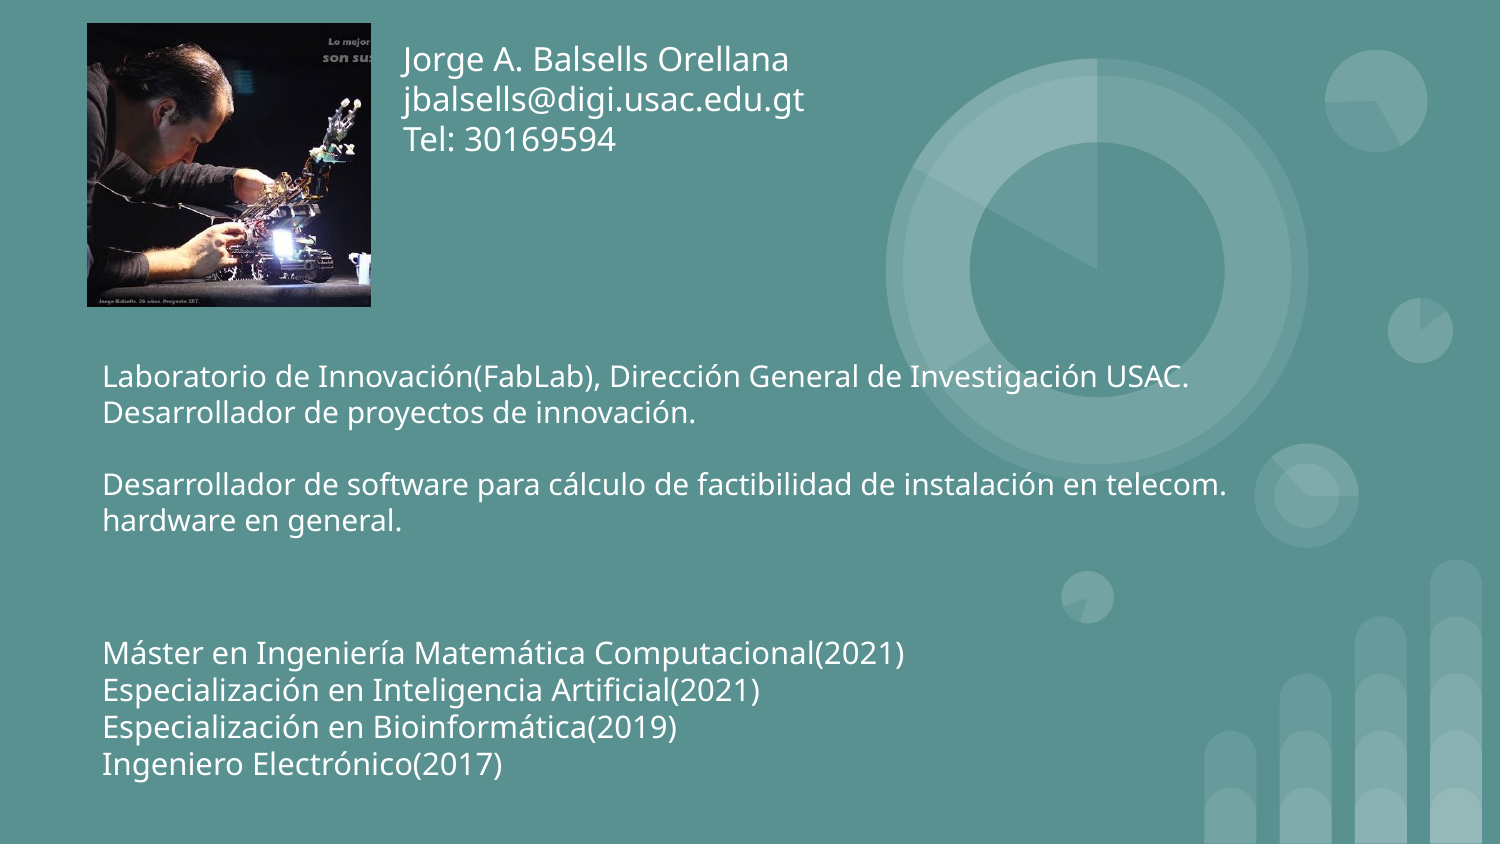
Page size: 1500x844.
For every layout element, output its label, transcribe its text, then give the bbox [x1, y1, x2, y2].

subtitle Jorge A. Balsells Orellana jbalsells@digi.usac.edu.gt Tel: 30169594 [388, 23, 837, 177]
subtitle Máster en Ingeniería Matemática Computacional(2021) Especialización en Inteligencia Artificial(2021) Especialización en Bioinformática(2019) Ingeniero Electrónico(2017) [87, 618, 938, 823]
picture [86, 22, 371, 307]
subtitle Laboratorio de Innovación(FabLab), Dirección General de Investigación USAC. Desarrollador de proyectos de innovación. Desarrollador de software para cálculo de factibilidad de instalación en telecom. hardware en general. [87, 342, 1248, 582]
